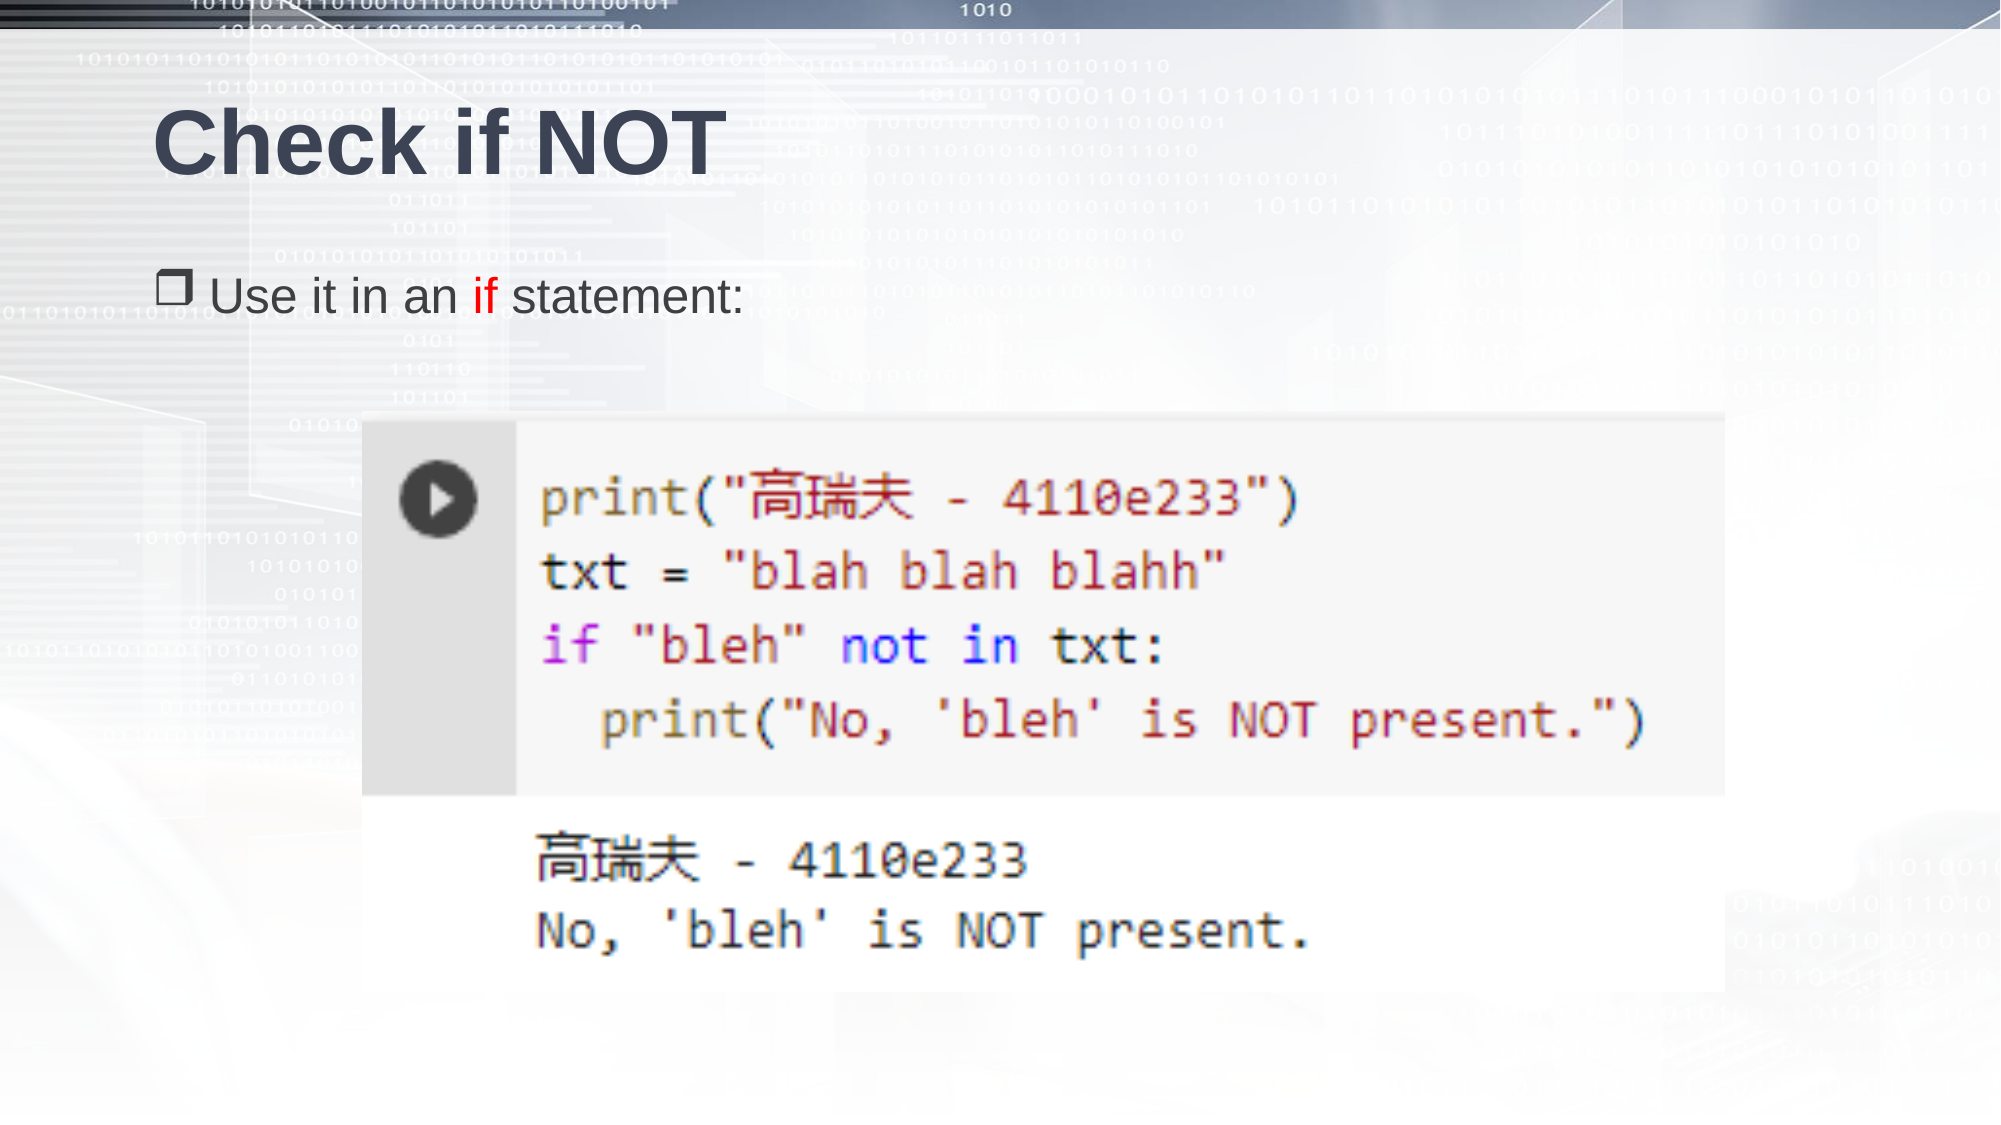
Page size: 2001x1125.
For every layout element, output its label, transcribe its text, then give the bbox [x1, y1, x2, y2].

list Use it in an if statement: [137, 262, 988, 1014]
picture [0, 0, 2001, 1125]
title Check if NOT [137, 59, 1863, 230]
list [362, 411, 1725, 992]
